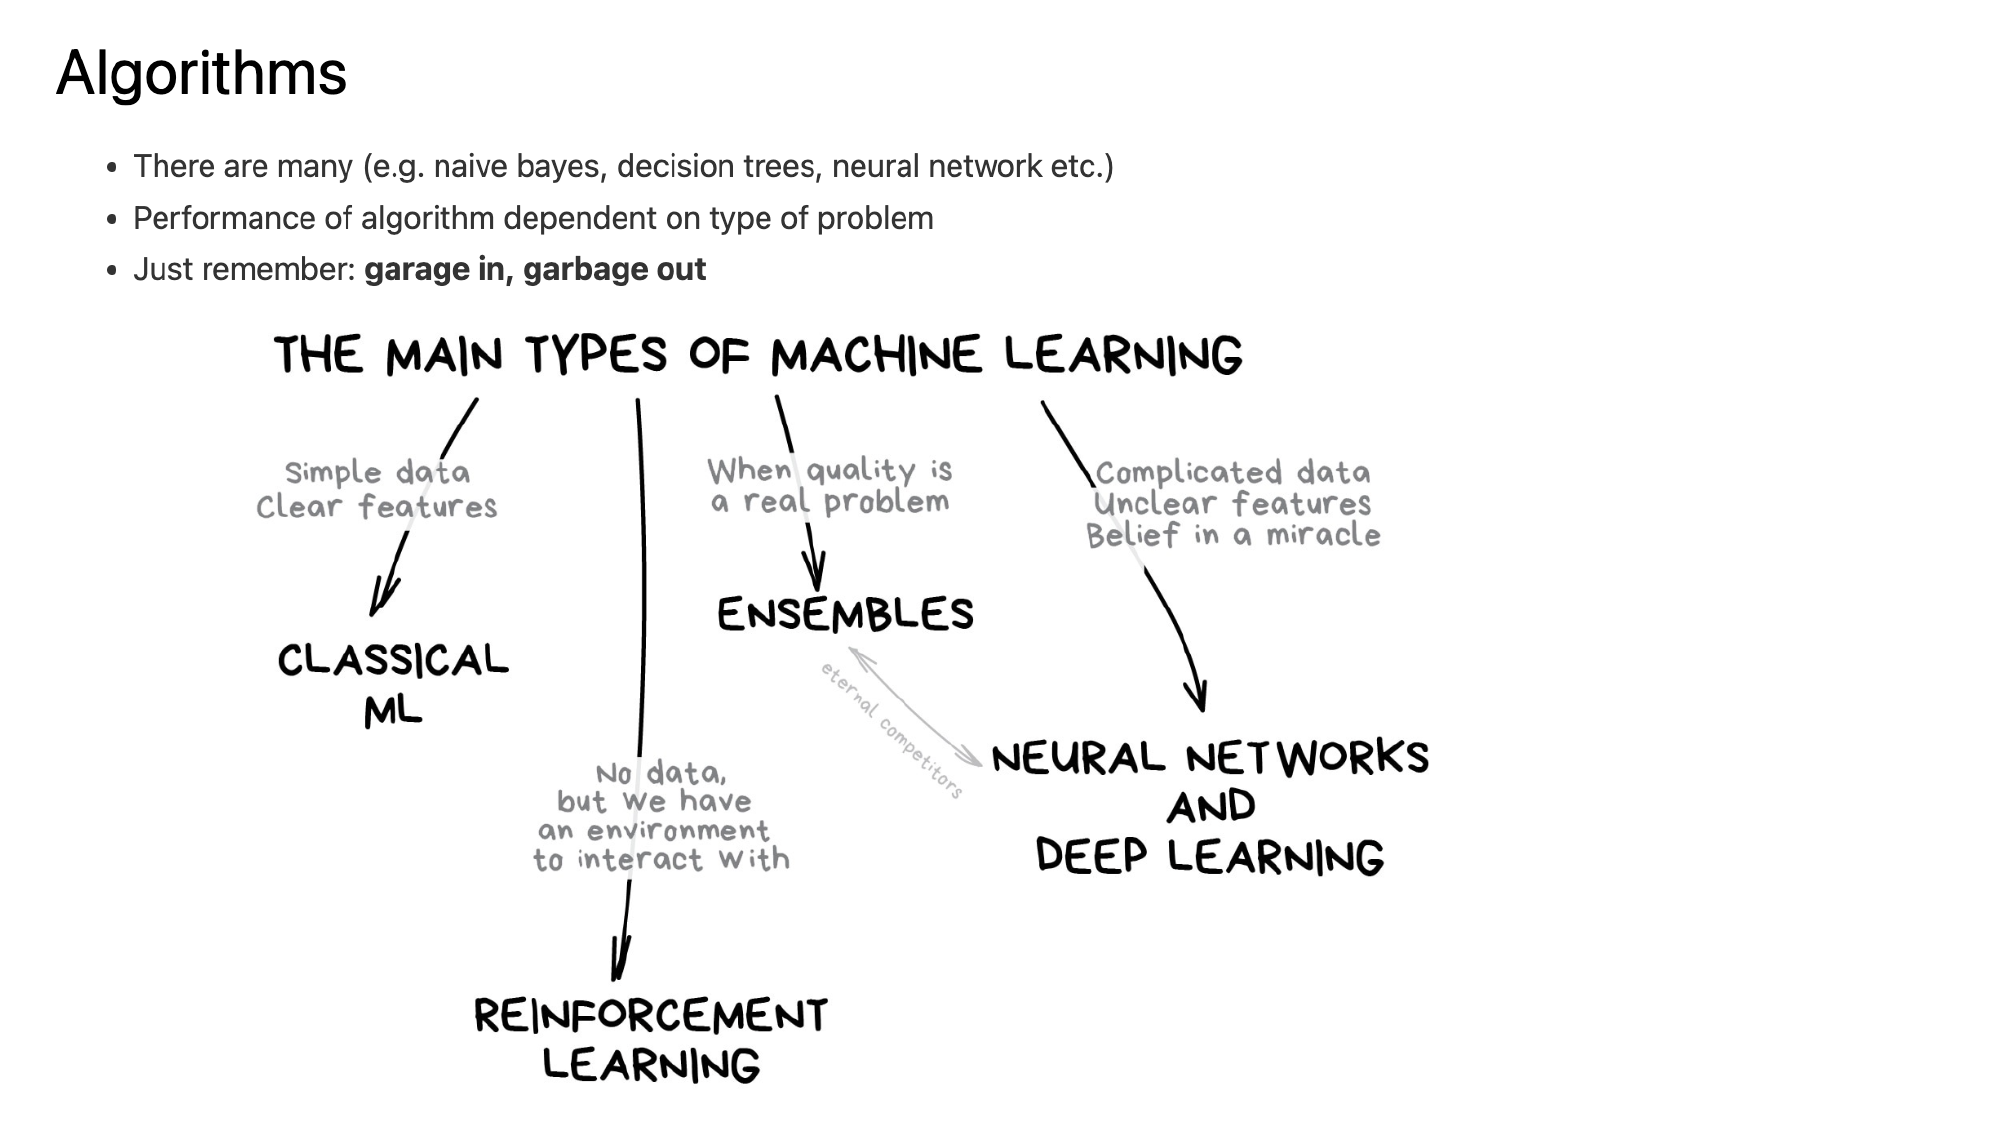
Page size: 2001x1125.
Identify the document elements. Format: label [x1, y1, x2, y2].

picture [23, 14, 1462, 1110]
